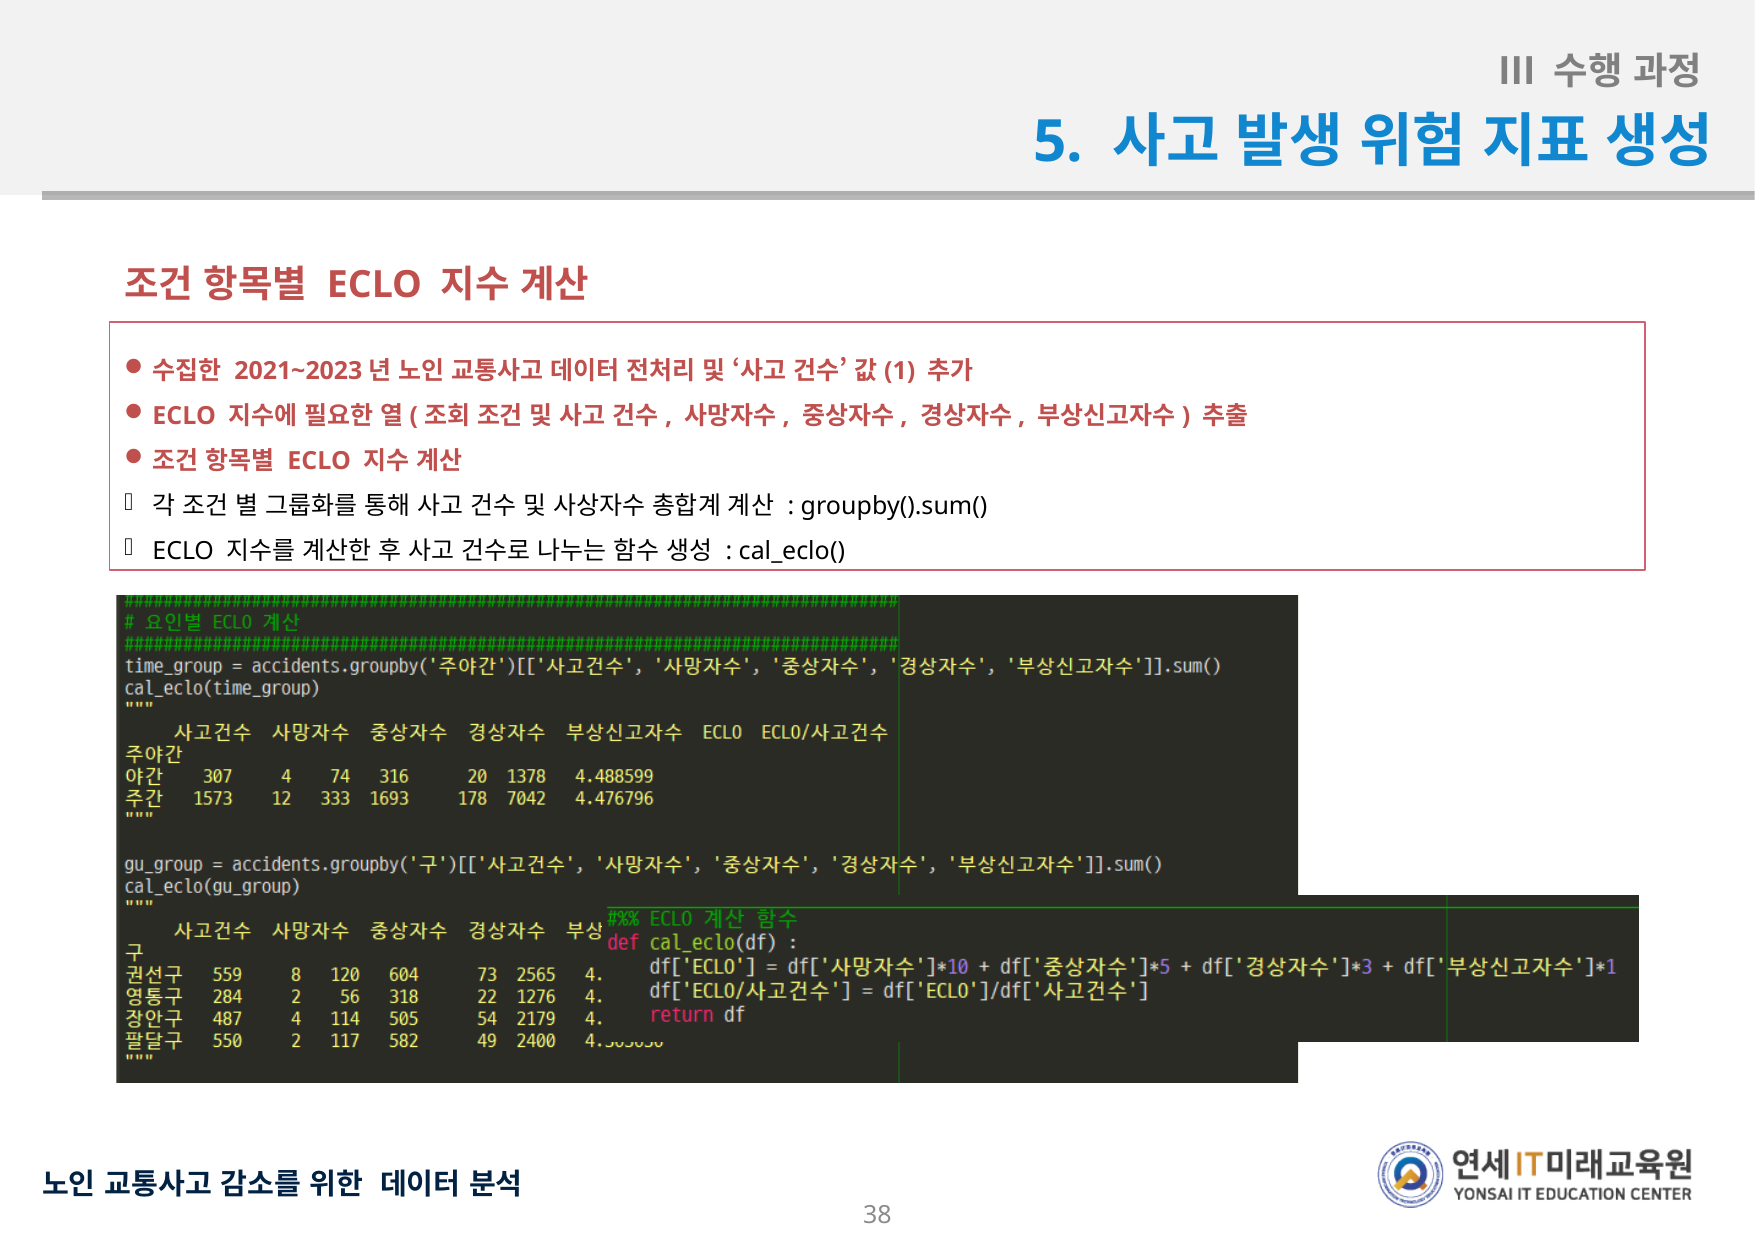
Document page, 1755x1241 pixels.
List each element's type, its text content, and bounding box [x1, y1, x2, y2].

text_box 조건 항목별 ECLO 지수 계산 [108, 244, 1647, 320]
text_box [391, 39, 1728, 182]
picture [42, 182, 1755, 209]
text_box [116, 595, 1639, 1084]
picture [1377, 1141, 1702, 1208]
slide_number 38 [702, 1185, 1053, 1241]
text_box 수집한 2021~2023년 노인 교통사고 데이터 전처리 및 ‘사고 건수’ 값(1) 추가 ECLO 지수에 필요한 열(조회 조건 및 사고 건수, 사망자수, 중상자수, 경상자수, 부상신고자수) 추출 조건 항목별 ECLO 지수 계산 각 조건 별 그룹화를 통해 사고 건수 및 사상자수 총합계 계산 : groupby().sum() ECLO 지수를 계산한 후 사고 건수로 나누는 함수 생성 : cal_eclo() [108, 320, 1647, 572]
